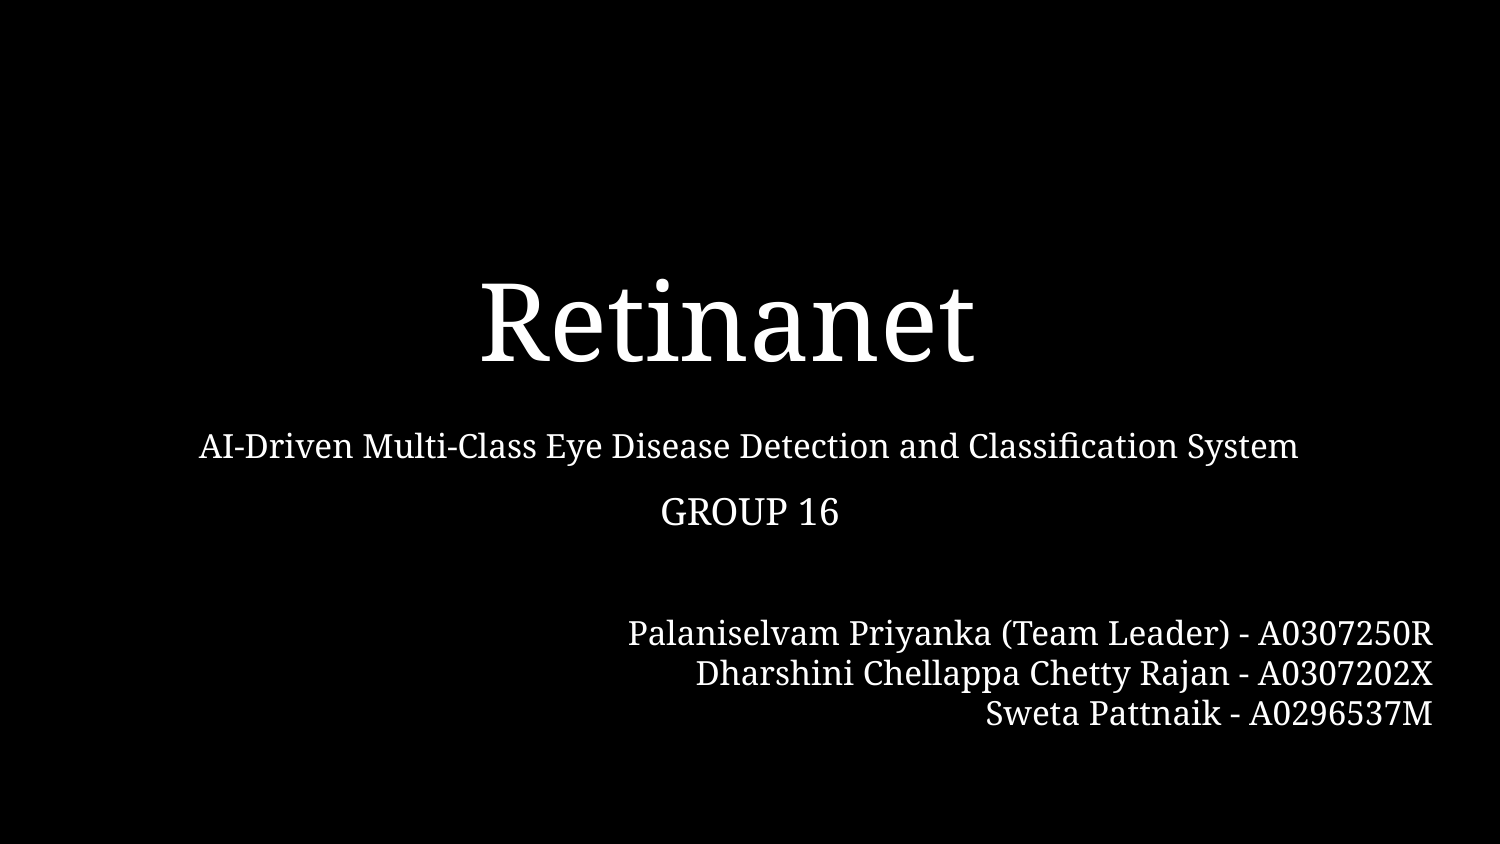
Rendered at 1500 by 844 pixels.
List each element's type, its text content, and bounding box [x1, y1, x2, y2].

subtitle AI-Driven Multi-Class Eye Disease Detection and Classification System GROUP 16 Palaniselvam Priyanka (Team Leader) - A0307250R Dharshini Chellappa Chetty Rajan - A0307202X Sweta Pattnaik - A0296537M [51, 390, 1449, 521]
title Retinanet [28, 61, 1427, 399]
